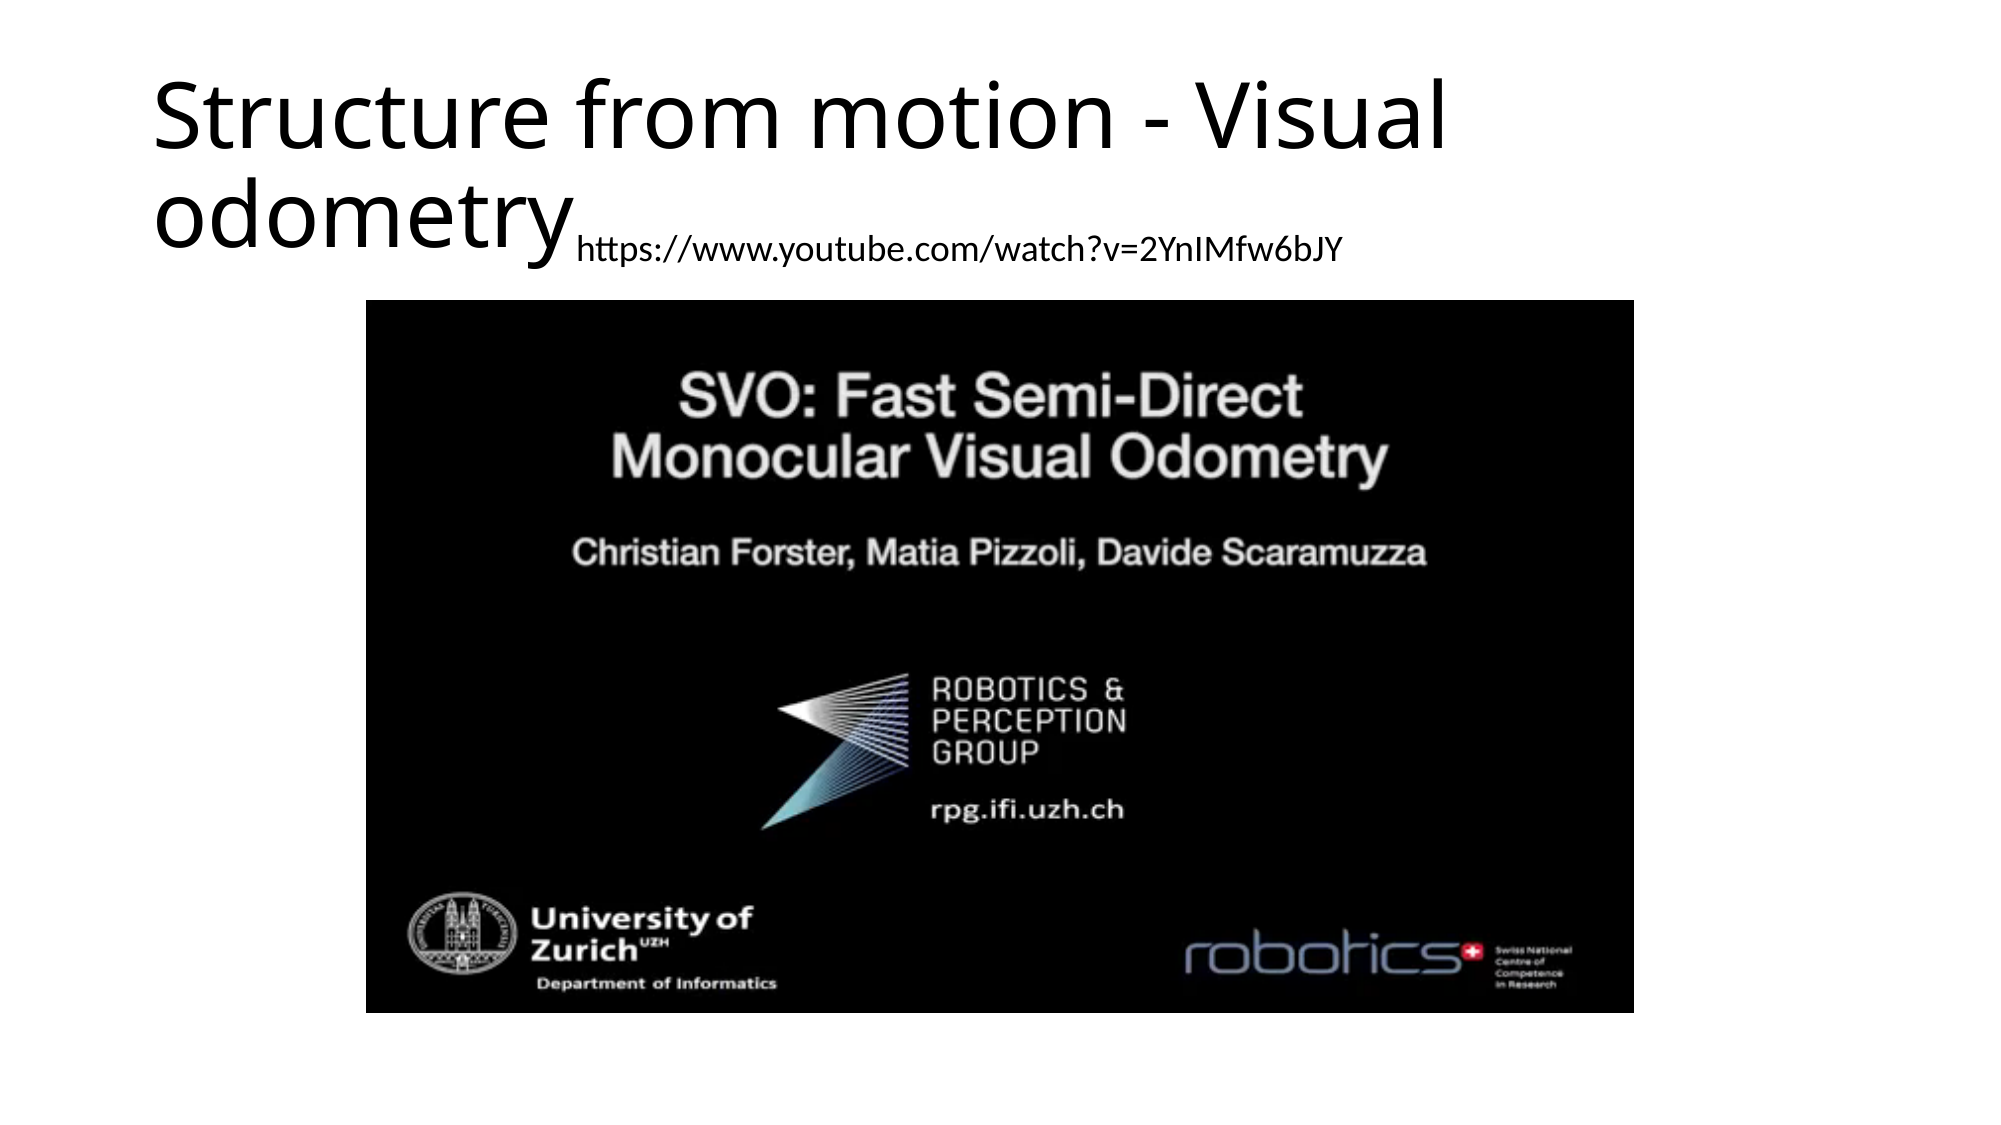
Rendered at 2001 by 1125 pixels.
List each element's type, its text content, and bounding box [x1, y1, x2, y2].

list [365, 299, 1635, 1014]
title Structure from motion - Visual odometry [137, 59, 1863, 278]
text_box https://www.youtube.com/watch?v=2YnIMfw6bJY [561, 216, 1359, 277]
